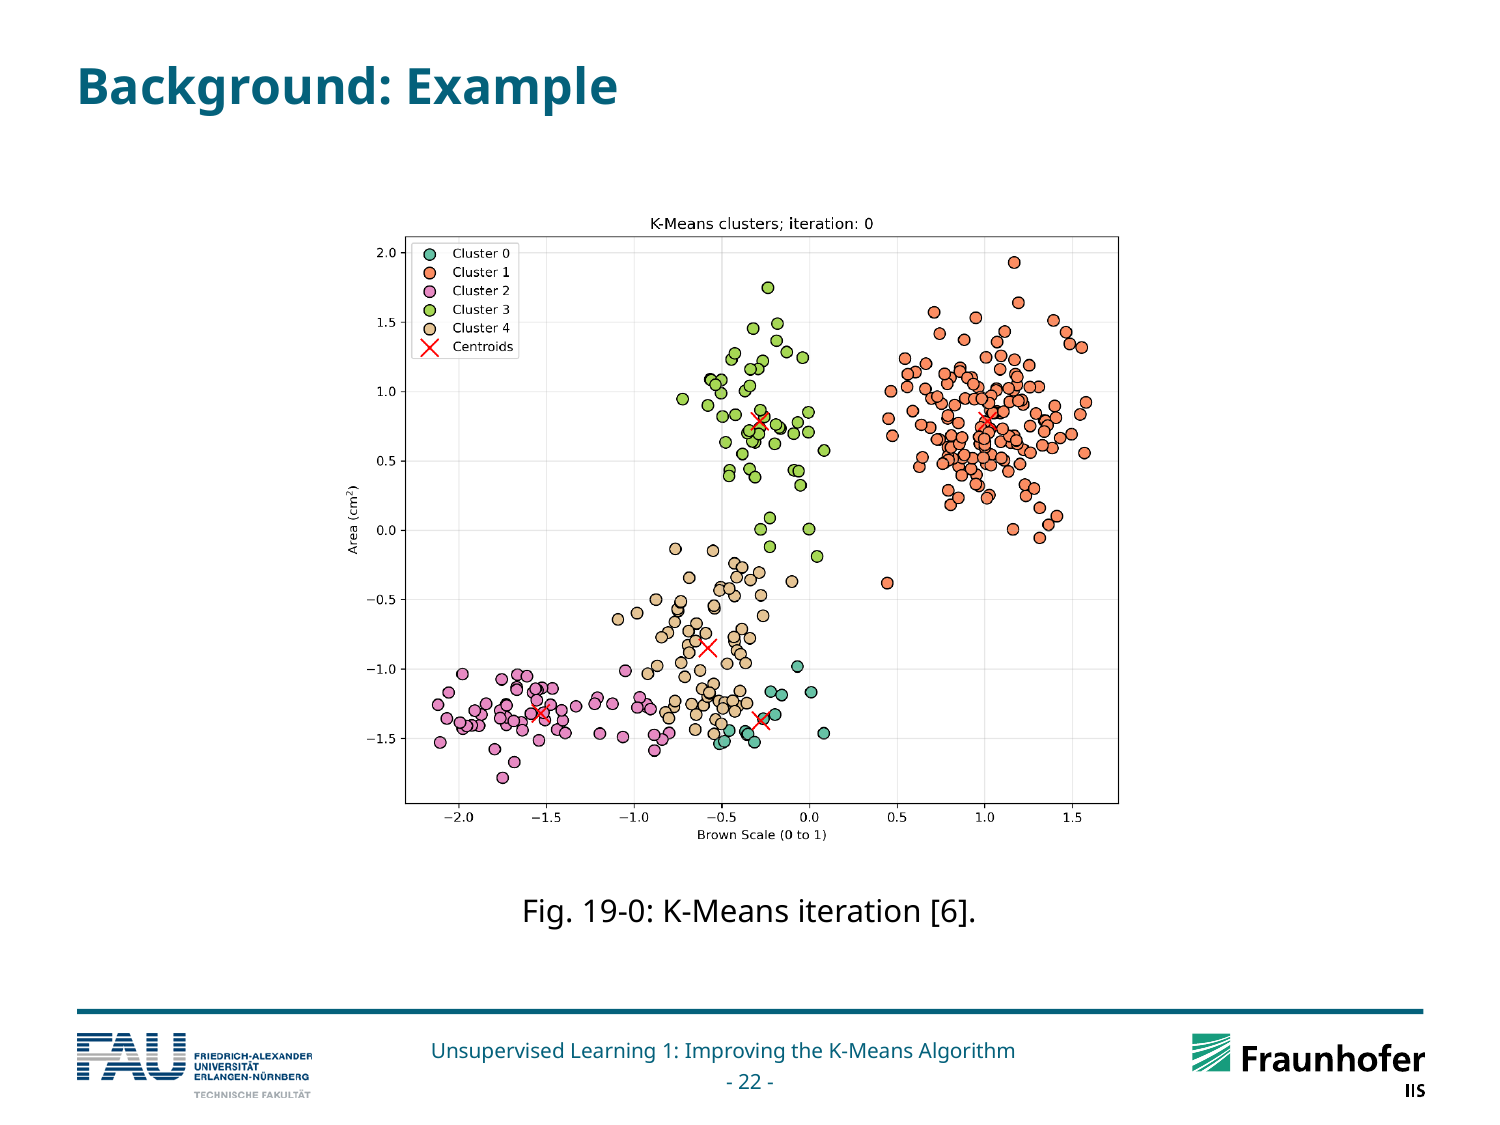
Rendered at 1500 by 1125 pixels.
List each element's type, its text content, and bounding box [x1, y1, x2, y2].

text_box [290, 148, 1210, 938]
picture [77, 1033, 312, 1098]
title Background: Example [76, 54, 1423, 177]
